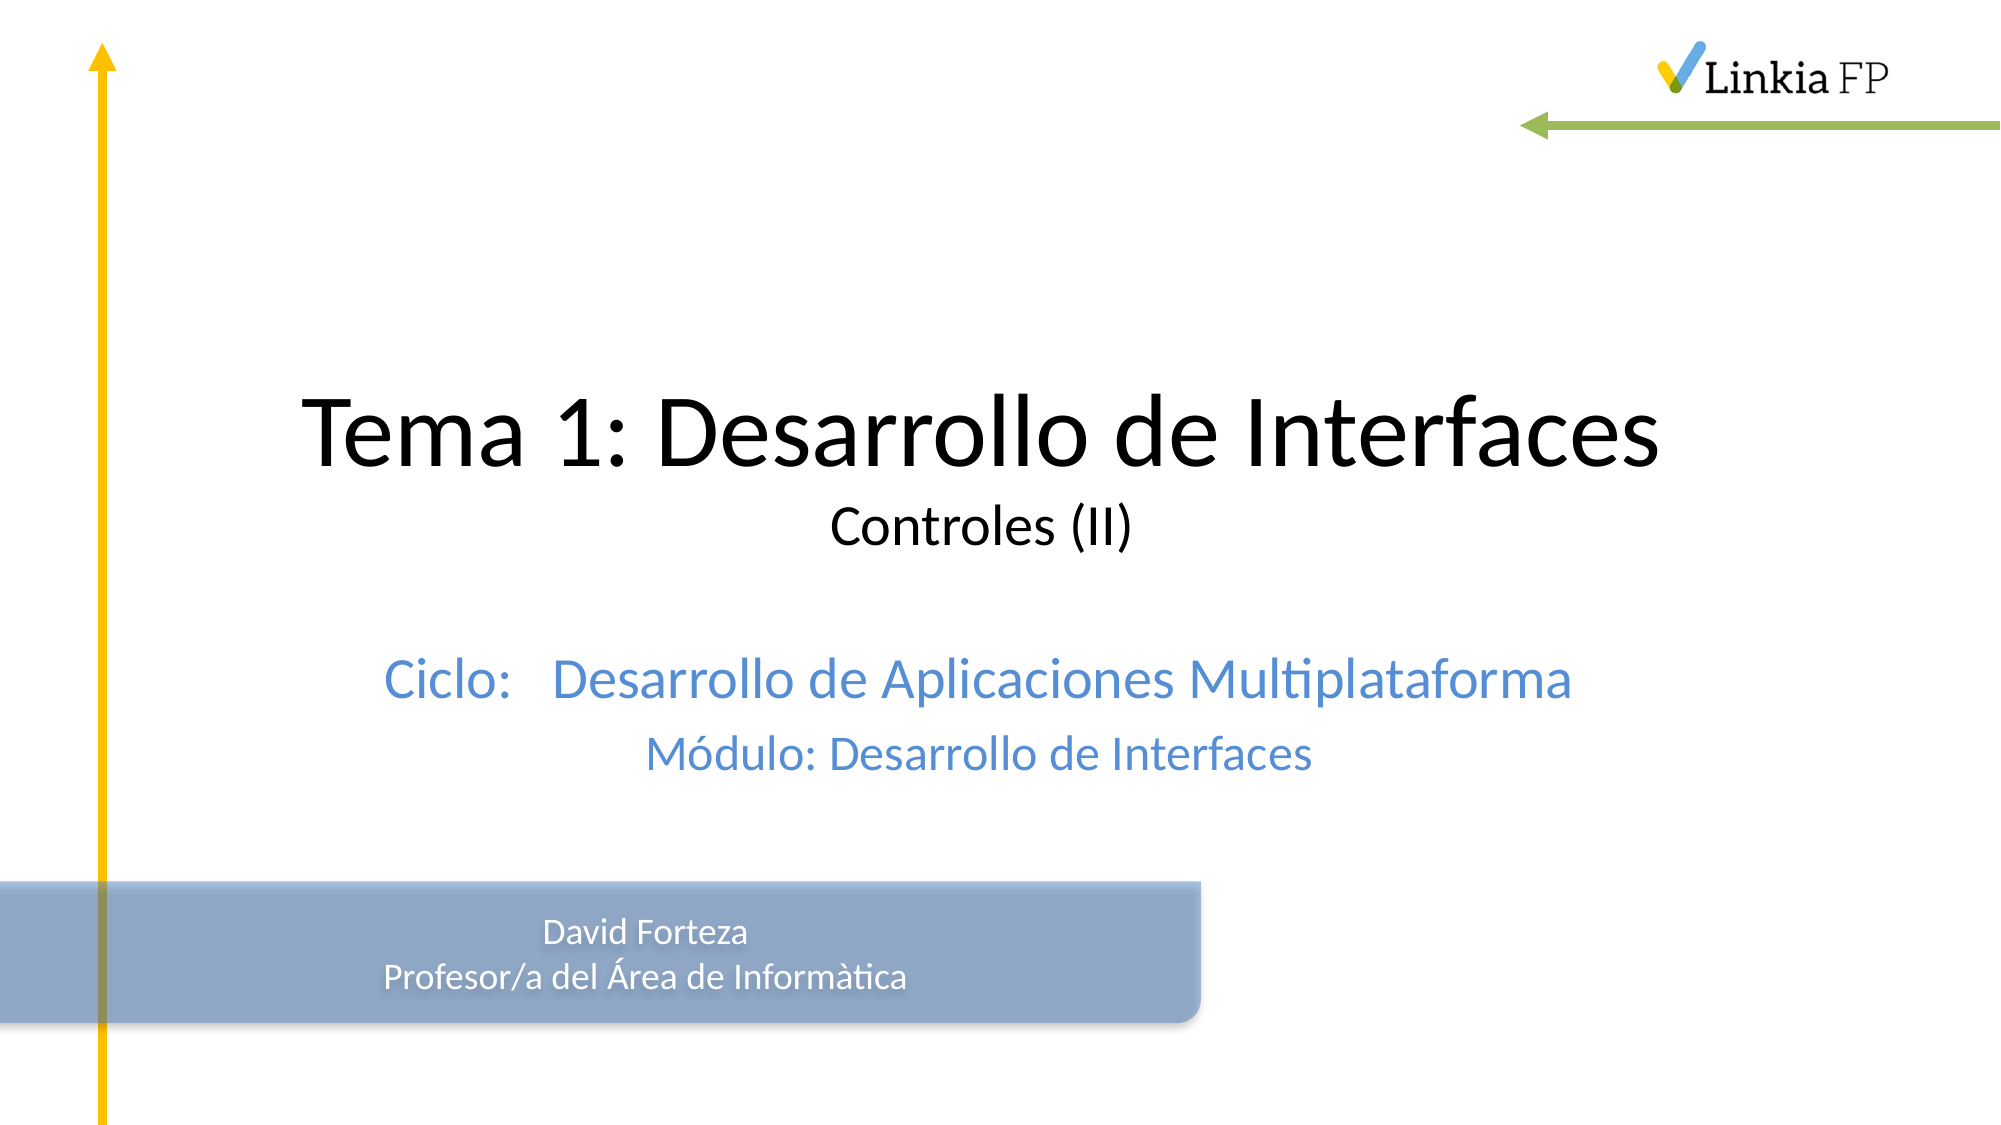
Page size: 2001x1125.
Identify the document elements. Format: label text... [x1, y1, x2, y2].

text_box Ciclo: Desarrollo de Aplicaciones Multiplataforma Módulo: Desarrollo de Interfaces [332, 633, 1626, 793]
picture [1649, 39, 1900, 95]
text_box David Forteza Profesor/a del Área de Informàtica [0, 879, 1203, 1026]
text_box Tema 1: Desarrollo de Interfaces Controles (II) [279, 231, 1686, 690]
